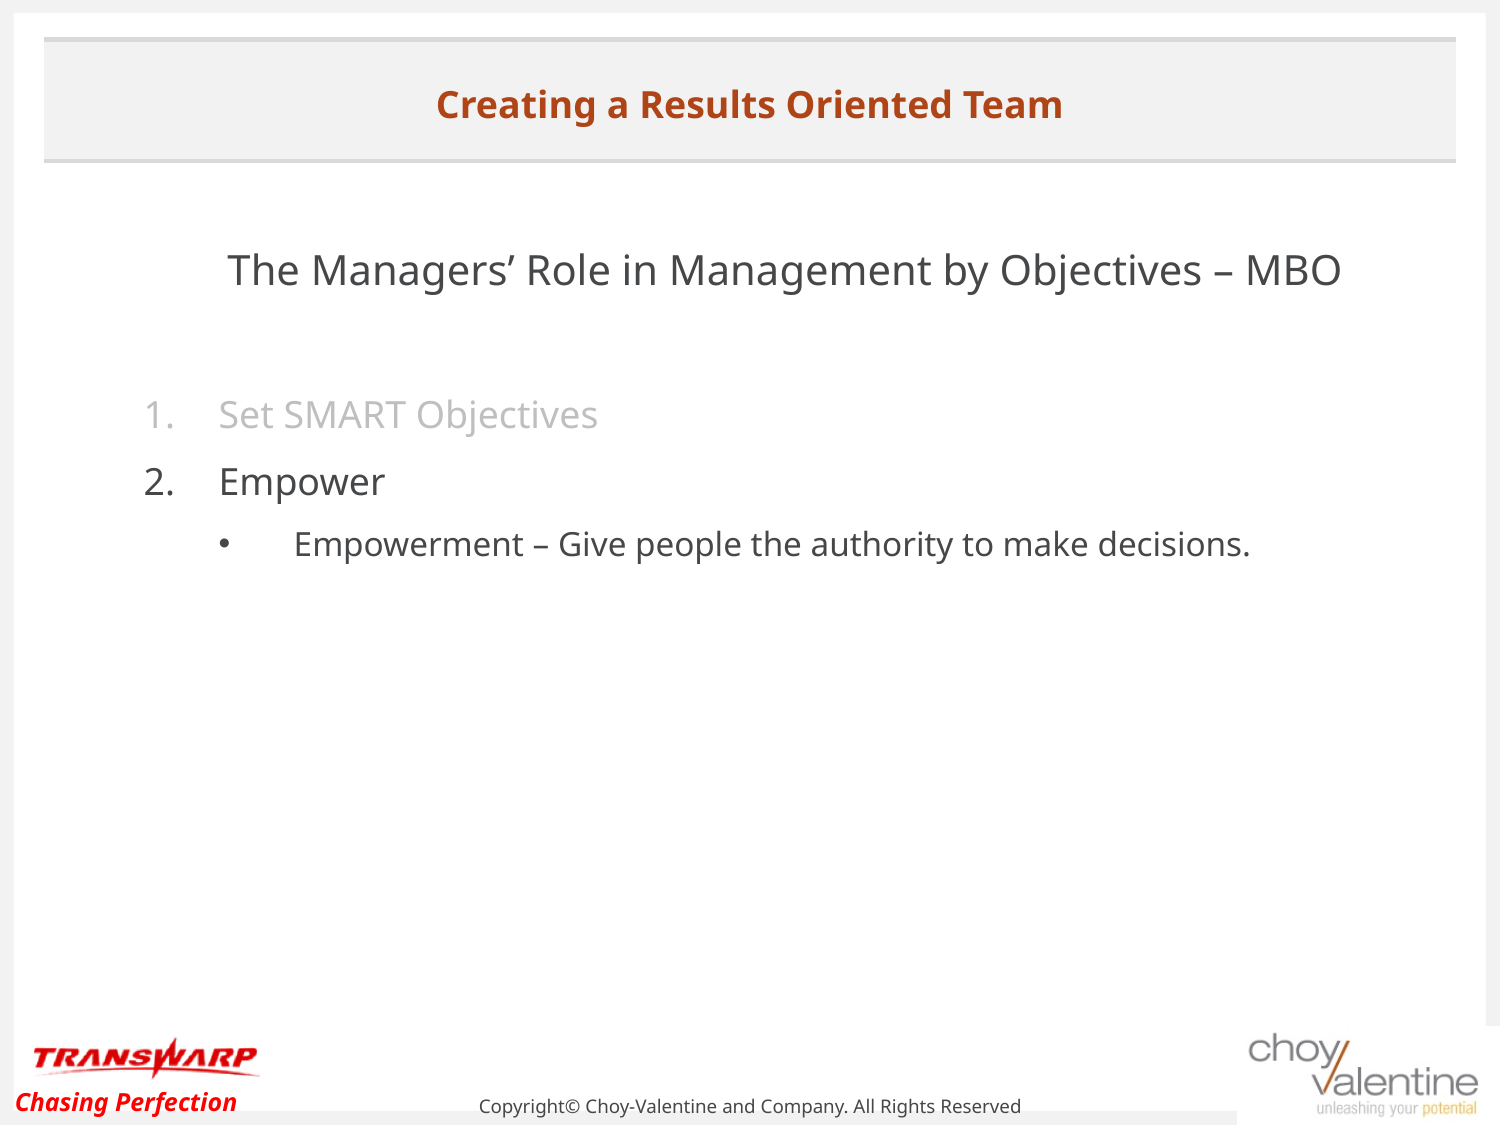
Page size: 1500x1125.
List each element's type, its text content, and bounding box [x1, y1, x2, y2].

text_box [0, 1033, 331, 1125]
picture [0, 0, 1500, 1125]
title Creating a Results Oriented Team [49, 44, 1451, 163]
text_box The Managers’ Role in Management by Objectives – MBO Set SMART Objectives Empower Empowerment – Give people the authority to make decisions. [128, 210, 1442, 571]
